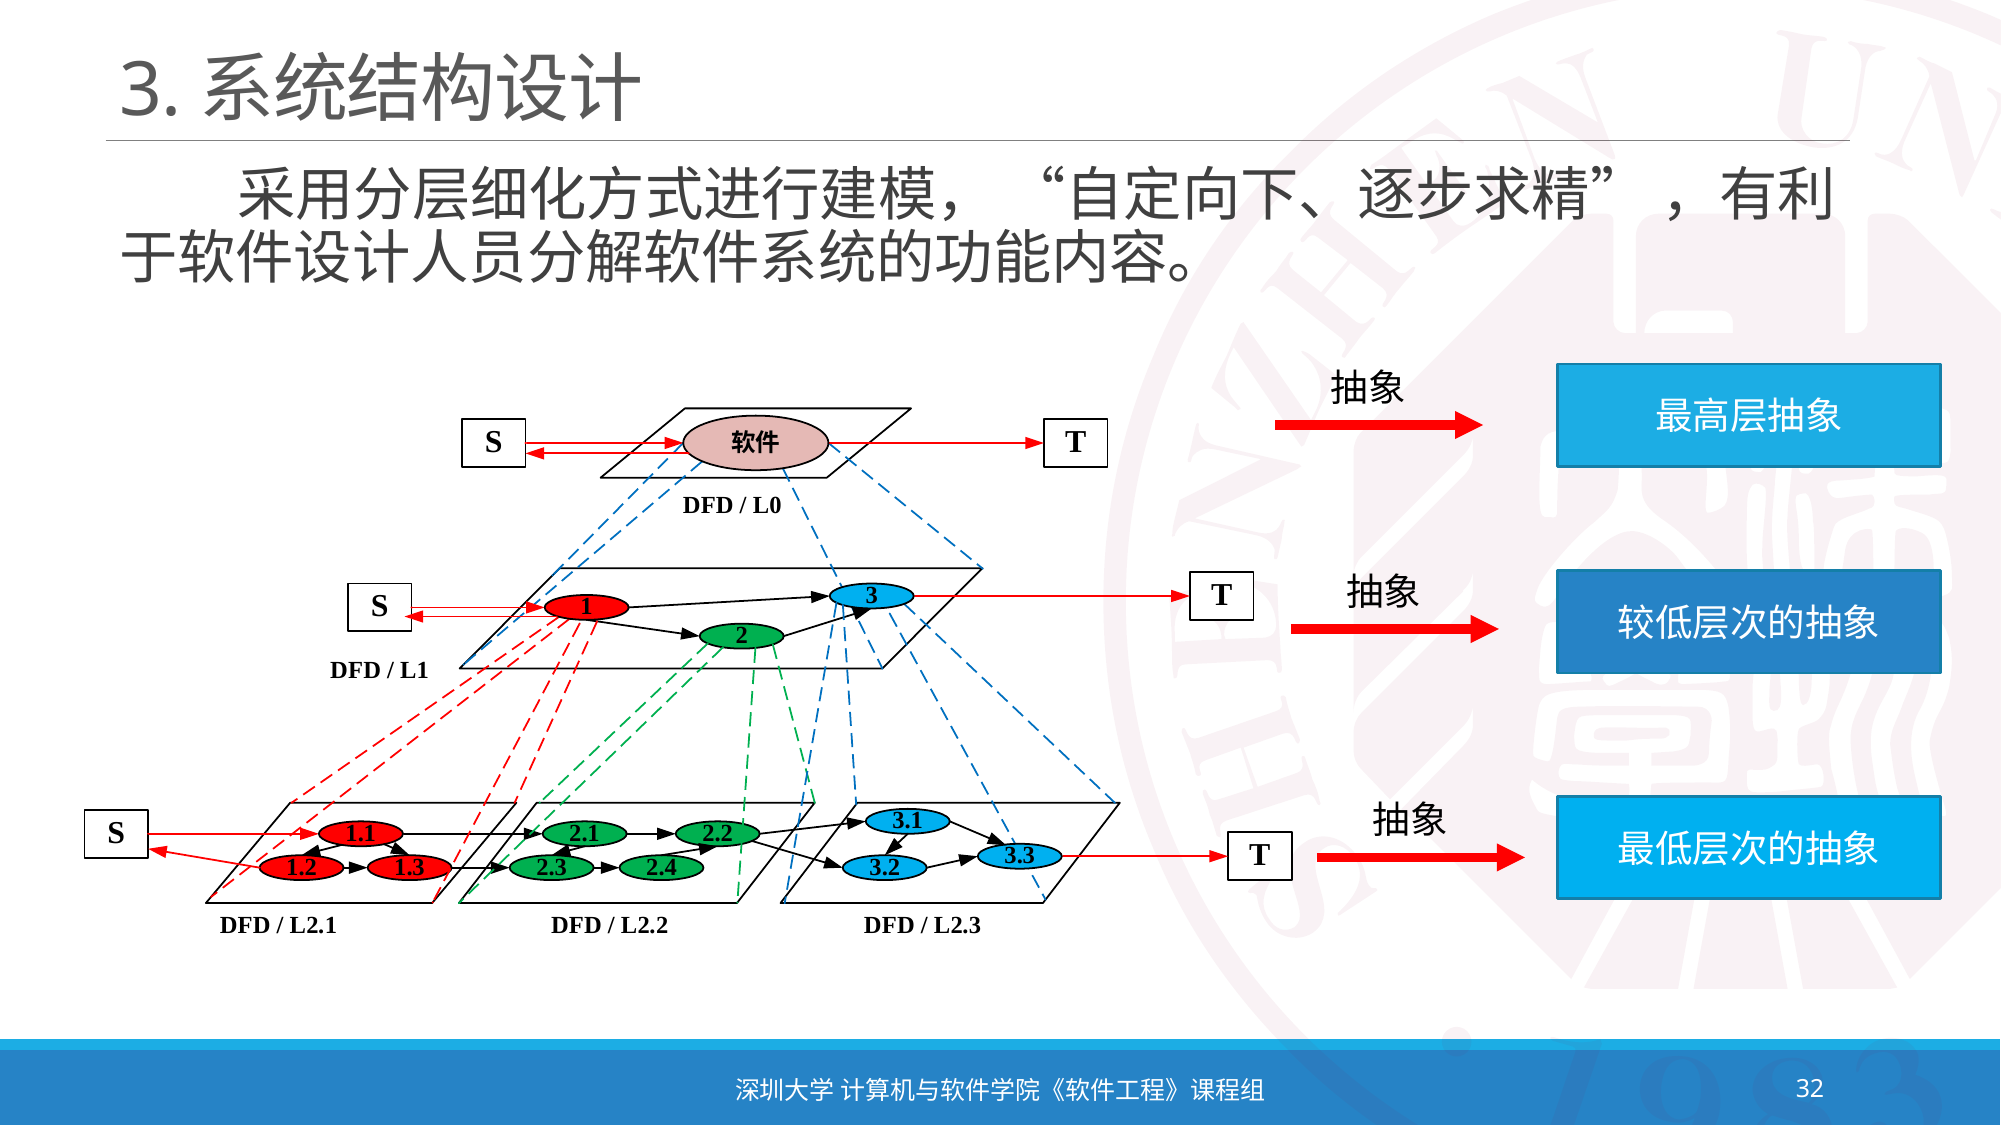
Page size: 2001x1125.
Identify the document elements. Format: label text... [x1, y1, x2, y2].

list 采用分层细化方式进行建模， “自定向下、逐步求精” ，有利于软件设计人员分解软件系统的功能内容。 [104, 158, 1878, 1008]
slide_number 32 [1624, 1059, 1840, 1120]
text_box 抽象 [1357, 789, 1494, 849]
title 3.系统结构设计 [104, 0, 1856, 139]
text_box 最低层次的抽象 [1556, 795, 1942, 900]
text_box 最高层抽象 [1556, 363, 1942, 468]
footer 深圳大学 计算机与软件学院《软件工程》课程组 [604, 1059, 1396, 1120]
text_box 较低层次的抽象 [1556, 569, 1942, 674]
picture [80, 404, 1295, 954]
text_box 抽象 [1331, 560, 1468, 621]
text_box 抽象 [1315, 356, 1453, 417]
